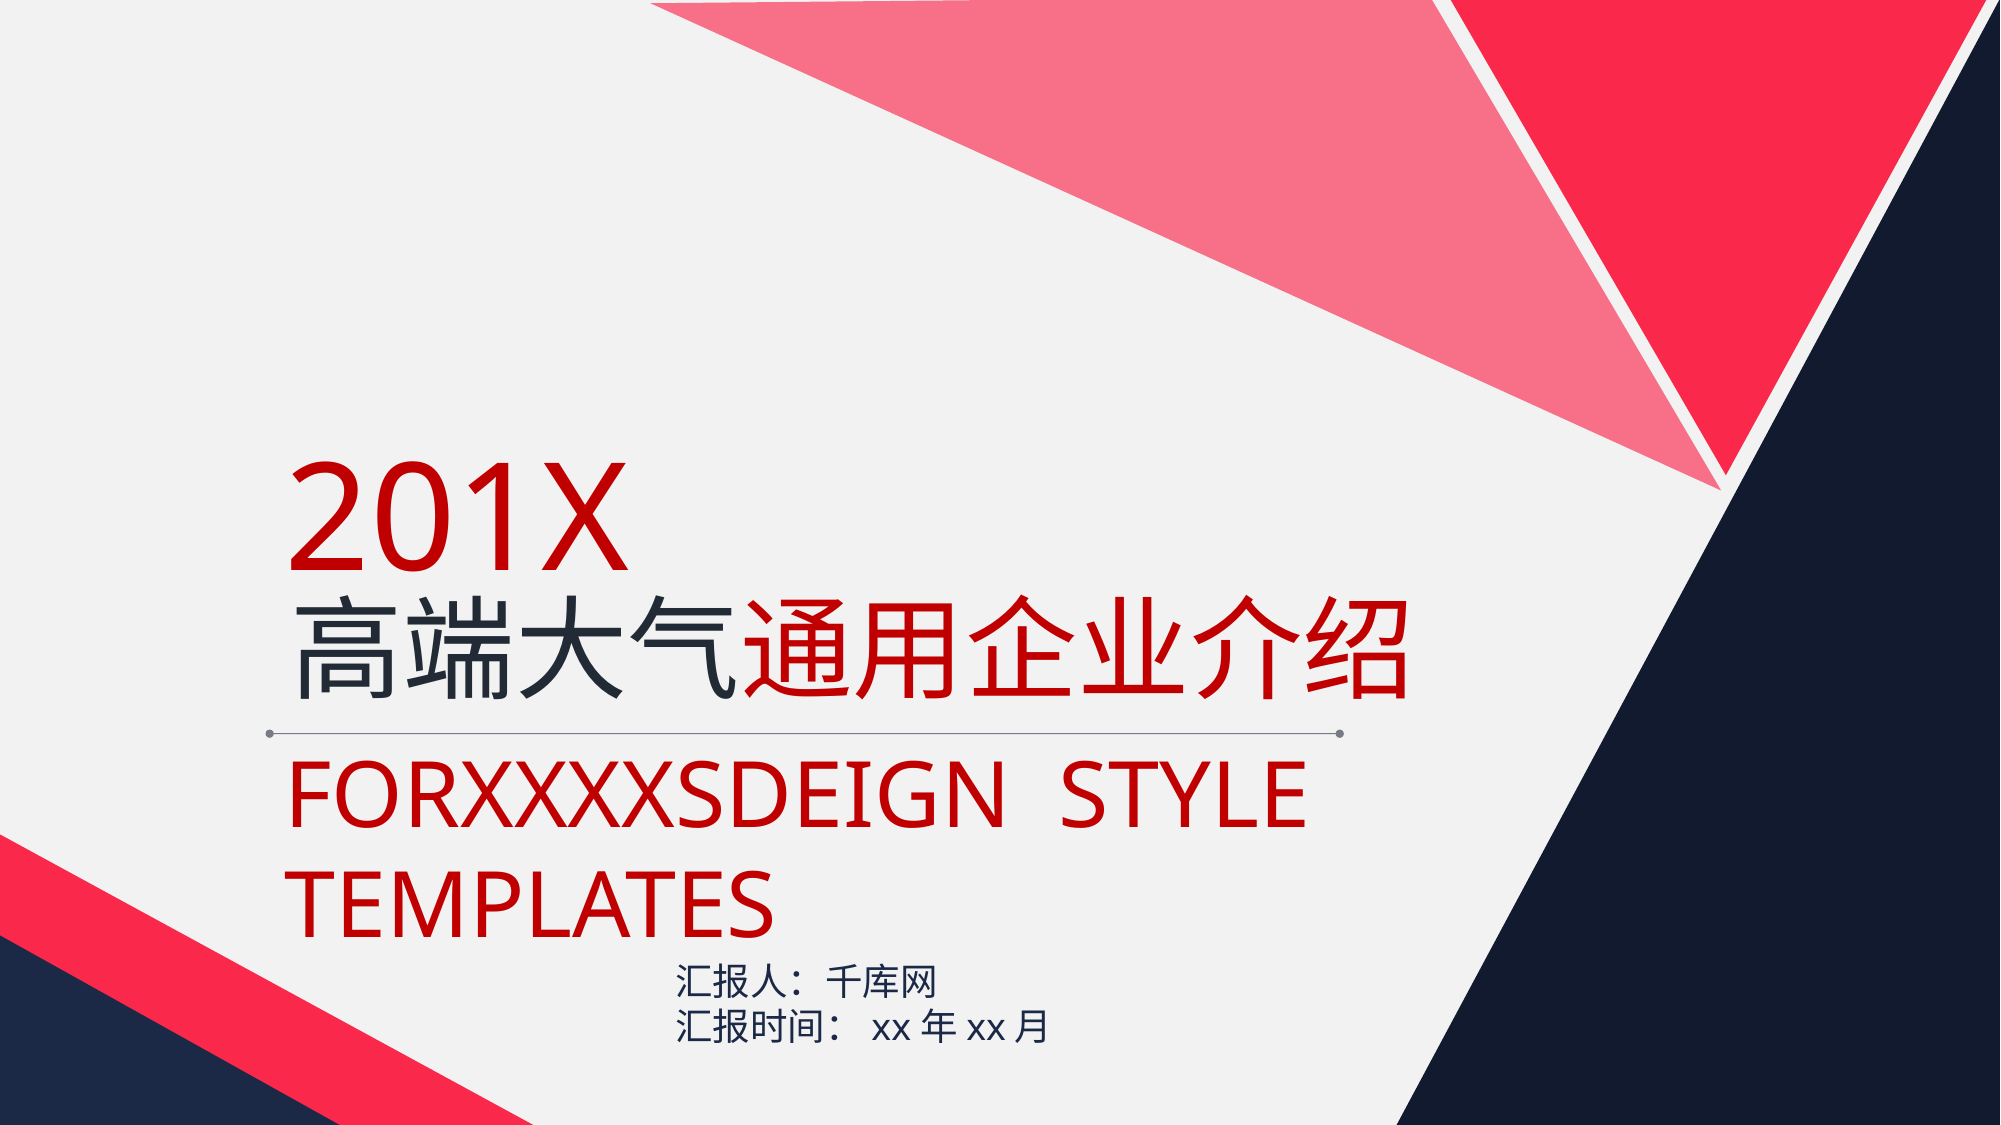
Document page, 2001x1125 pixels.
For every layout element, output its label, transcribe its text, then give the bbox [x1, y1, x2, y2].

text_box 汇报人：千库网 汇报时间：xx年xx月 [660, 950, 1661, 1055]
text_box 201X [269, 412, 1270, 608]
text_box 高端大气通用企业介绍 [275, 570, 1431, 721]
text_box [1449, 0, 1988, 478]
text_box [0, 833, 534, 1125]
text_box FORXXXXSDEIGN STYLE TEMPLATES [269, 728, 1397, 964]
text_box [1395, 0, 2000, 1125]
text_box [650, 0, 1724, 493]
